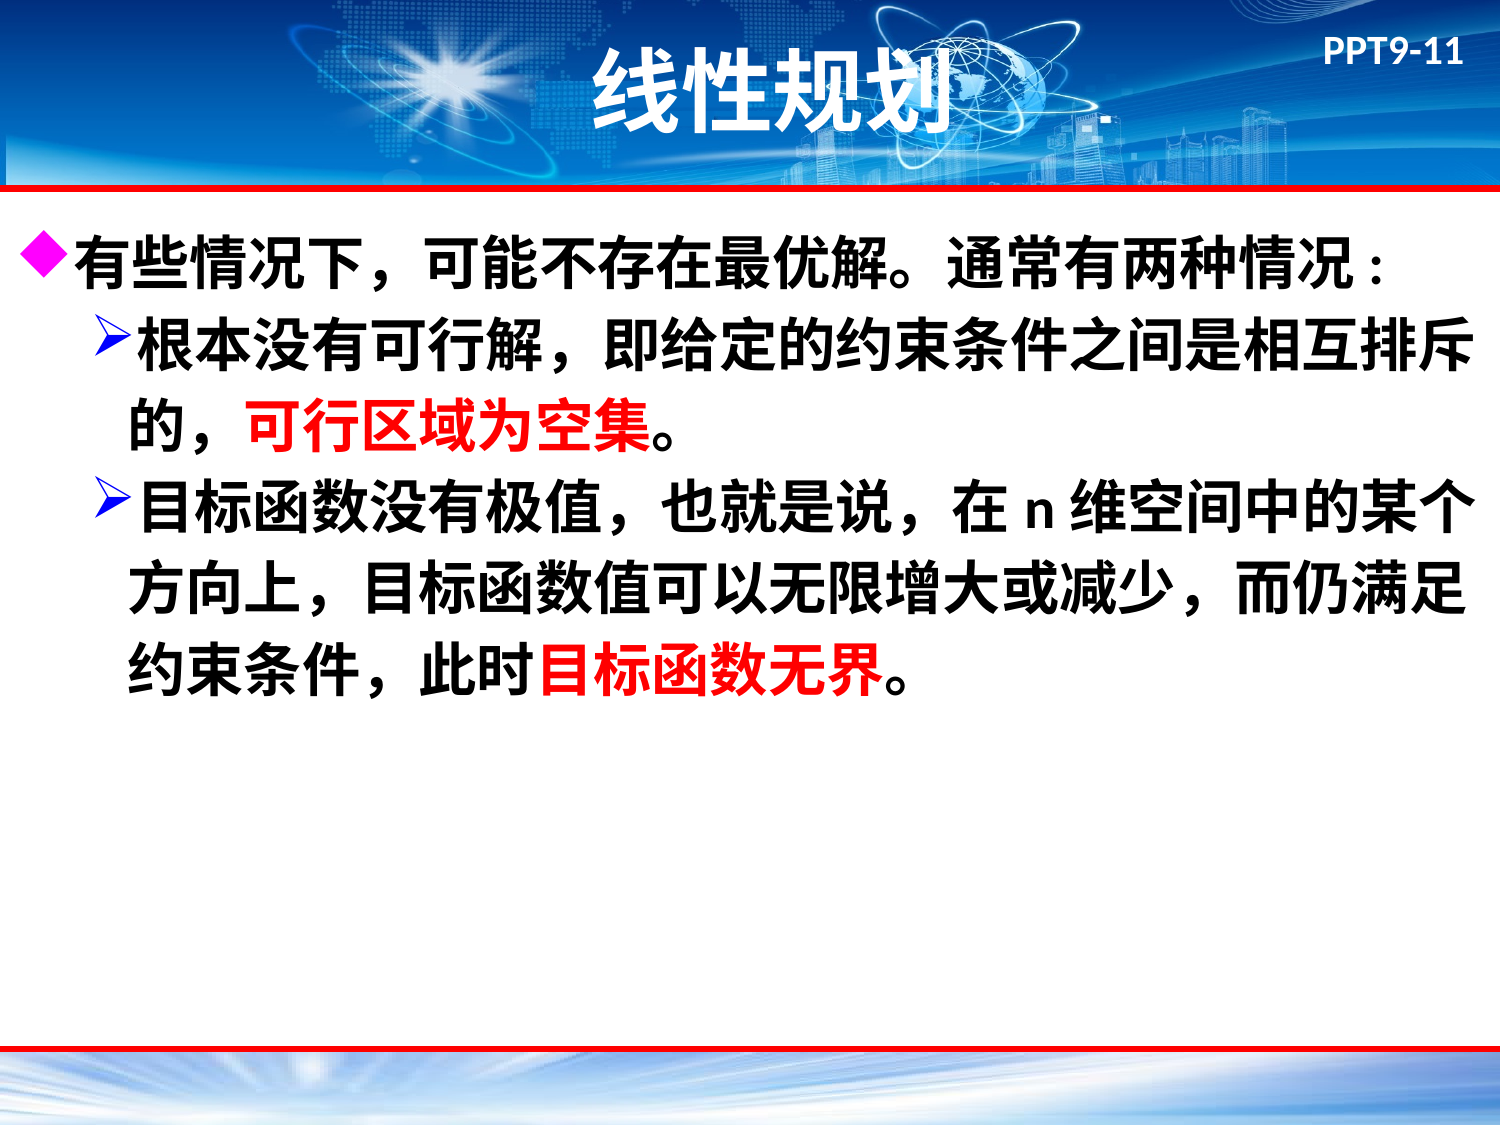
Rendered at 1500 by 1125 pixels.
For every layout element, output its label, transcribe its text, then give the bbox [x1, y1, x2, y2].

title 线性规划 [3, 2, 1500, 189]
list 有些情况下，可能不存在最优解。通常有两种情况: 根本没有可行解，即给定的约束条件之间是相互排斥的，可行区域为空集。 目标函数没有极值，也就是说，在n维空间中的某个方向上，目标函数值可以无限增大或减少，而仍满足约束条件，此时目标函数无界。 [0, 207, 1498, 1032]
picture [0, 0, 1500, 185]
picture [0, 1052, 1500, 1125]
